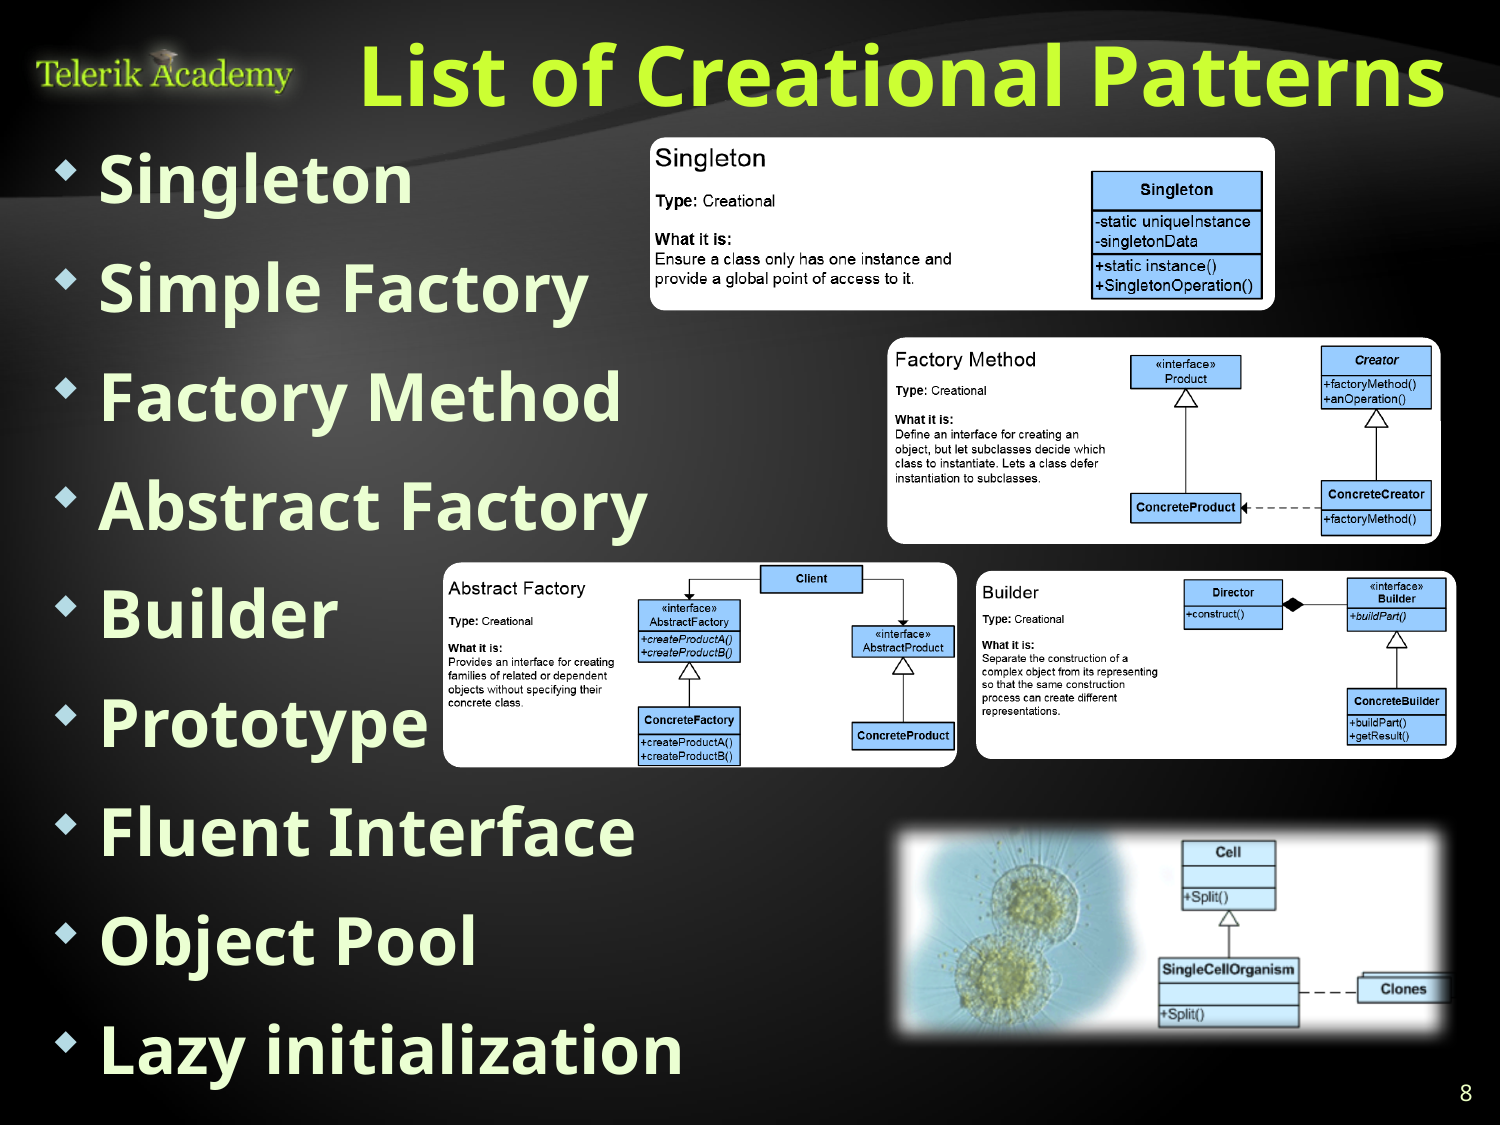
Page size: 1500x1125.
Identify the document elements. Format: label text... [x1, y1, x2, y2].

list Singleton Simple Factory Factory Method Abstract Factory Builder Prototype Fluent Interface Object Pool Lazy initialization [37, 125, 1463, 1100]
slide_number 8 [1412, 1074, 1488, 1113]
picture [0, 0, 1500, 1125]
title List of Creational Patterns [300, 12, 1463, 125]
